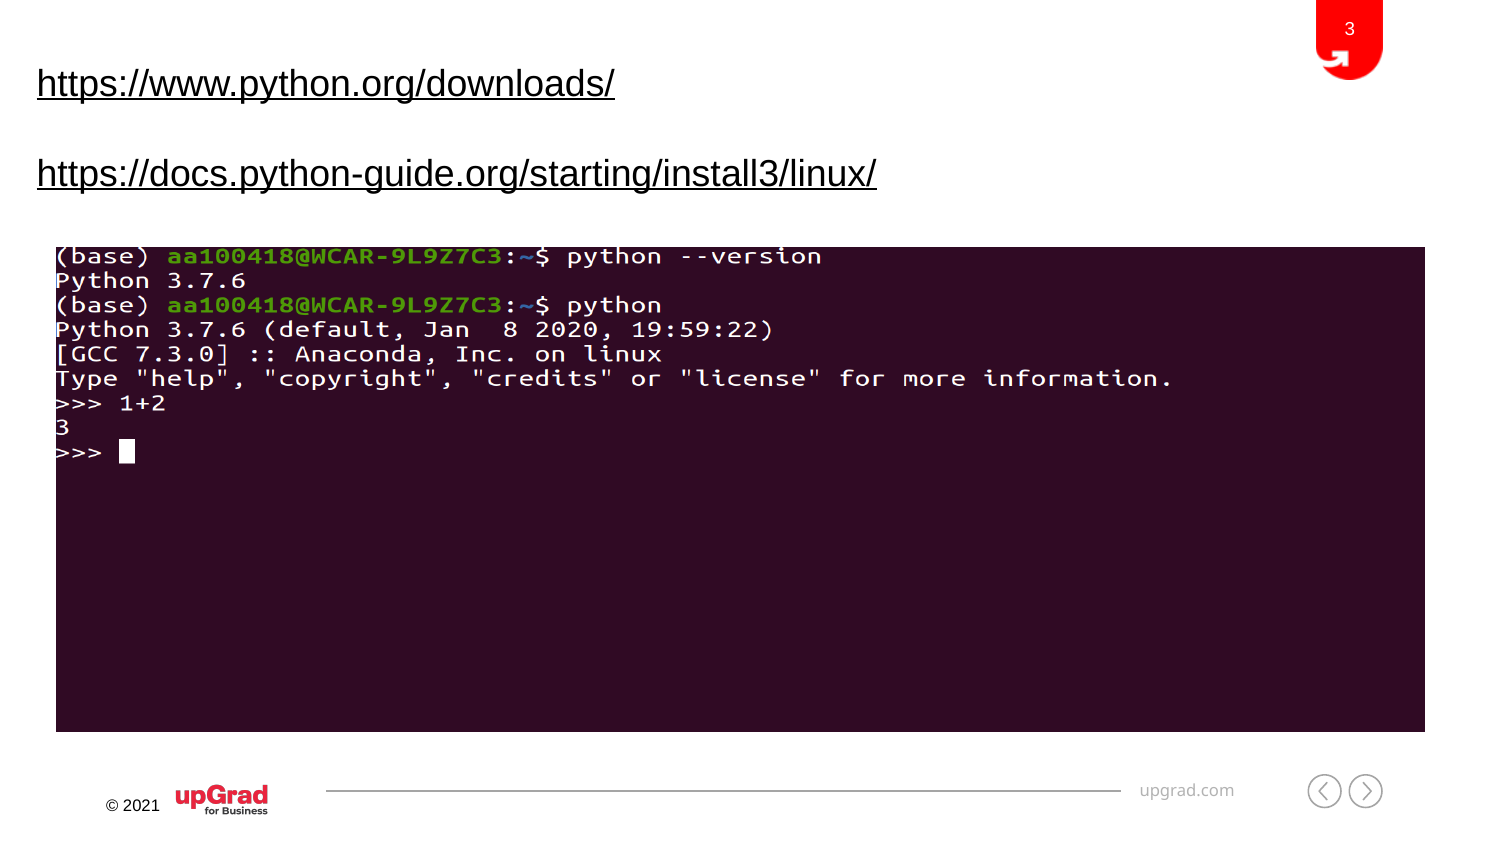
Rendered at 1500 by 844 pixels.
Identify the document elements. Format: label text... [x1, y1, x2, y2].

picture [157, 776, 277, 827]
picture [1316, 0, 1383, 80]
picture [56, 246, 1425, 732]
text_box https://www.python.org/downloads/ https://docs.python-guide.org/starting/install3/linux/ [21, 51, 930, 234]
